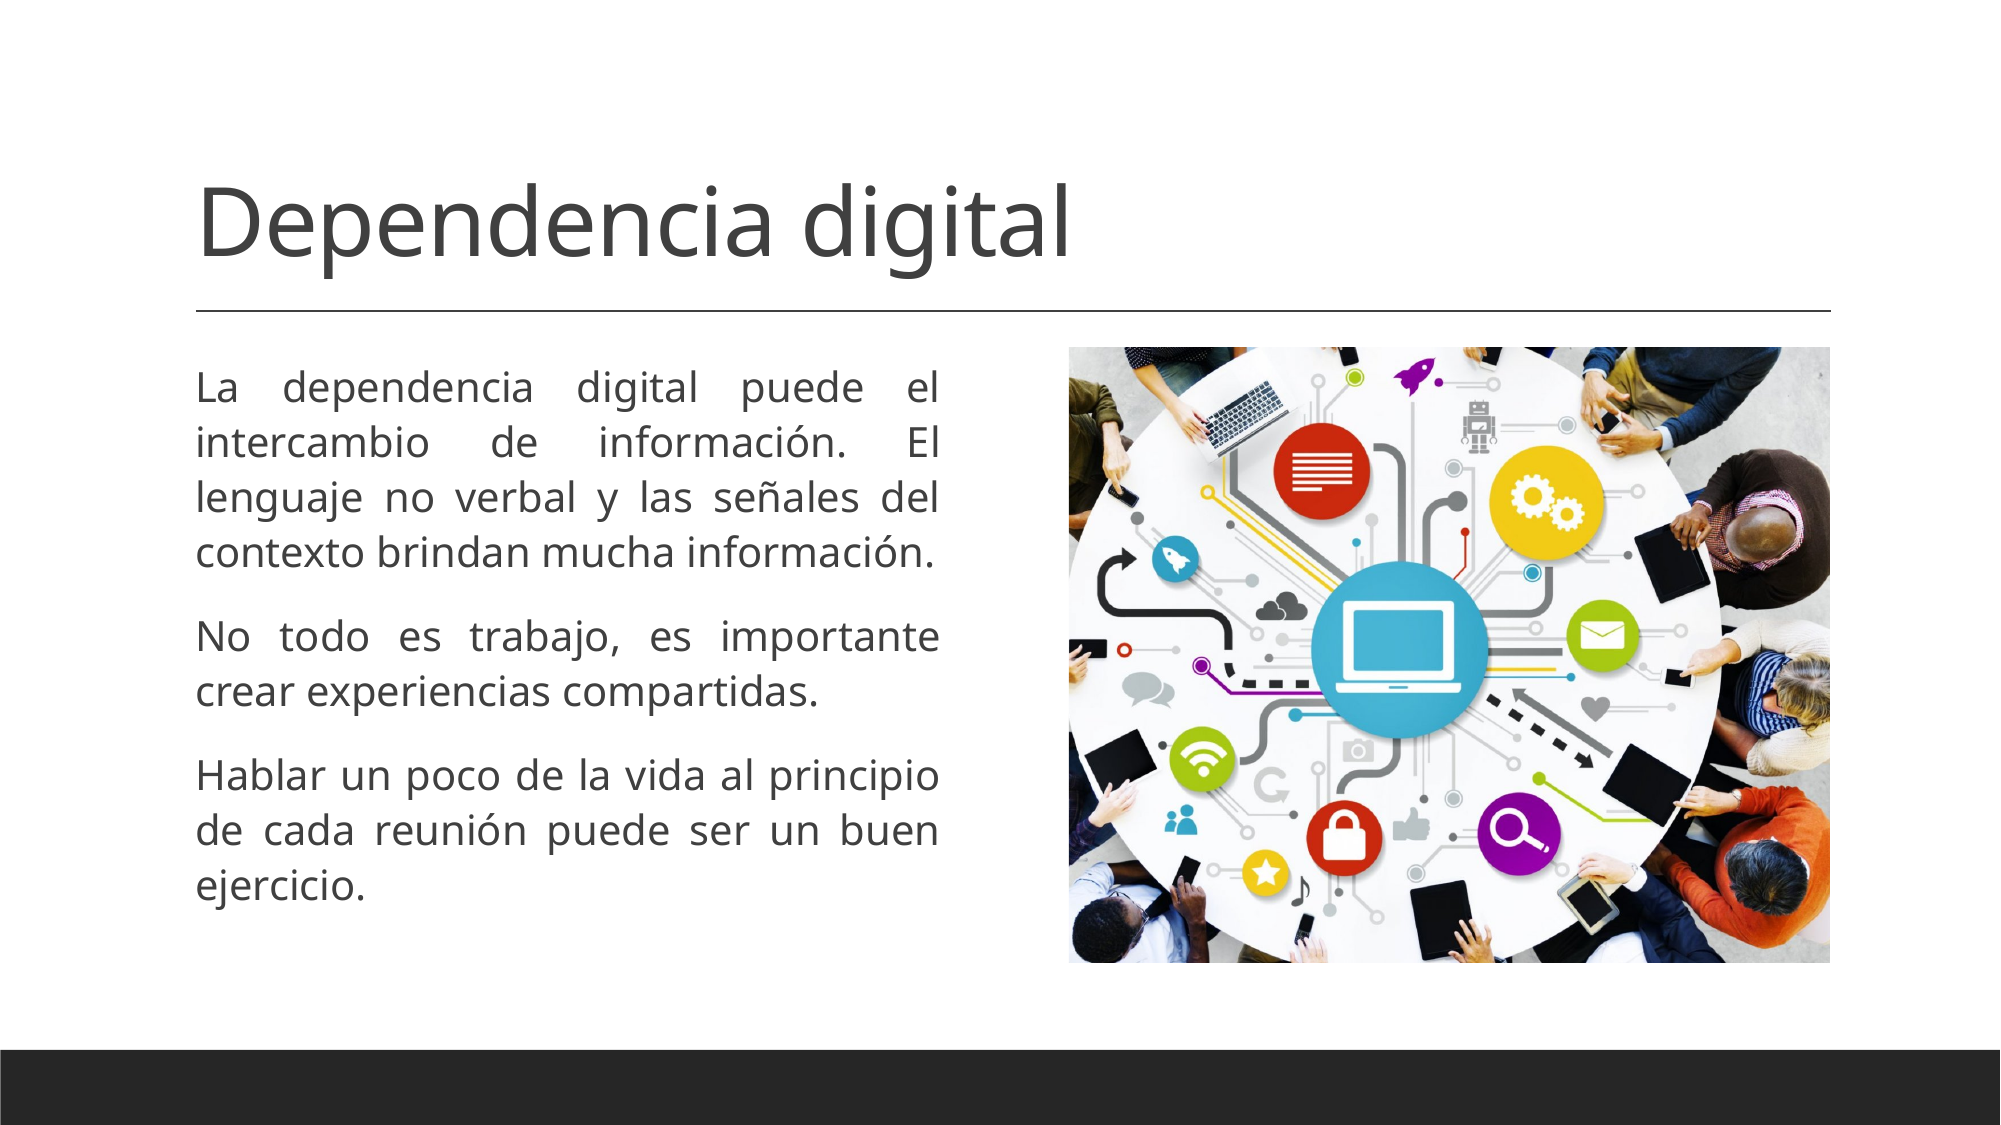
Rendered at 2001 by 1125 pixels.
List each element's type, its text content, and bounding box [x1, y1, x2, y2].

picture [1068, 347, 1831, 964]
list La dependencia digital puede el intercambio de información. El lenguaje no verbal y las señales del contexto brindan mucha información. No todo es trabajo, es importante crear experiencias compartidas. Hablar un poco de la vida al principio de cada reunión puede ser un buen ejercicio. [180, 347, 942, 963]
title Dependencia digital [180, 47, 1830, 285]
